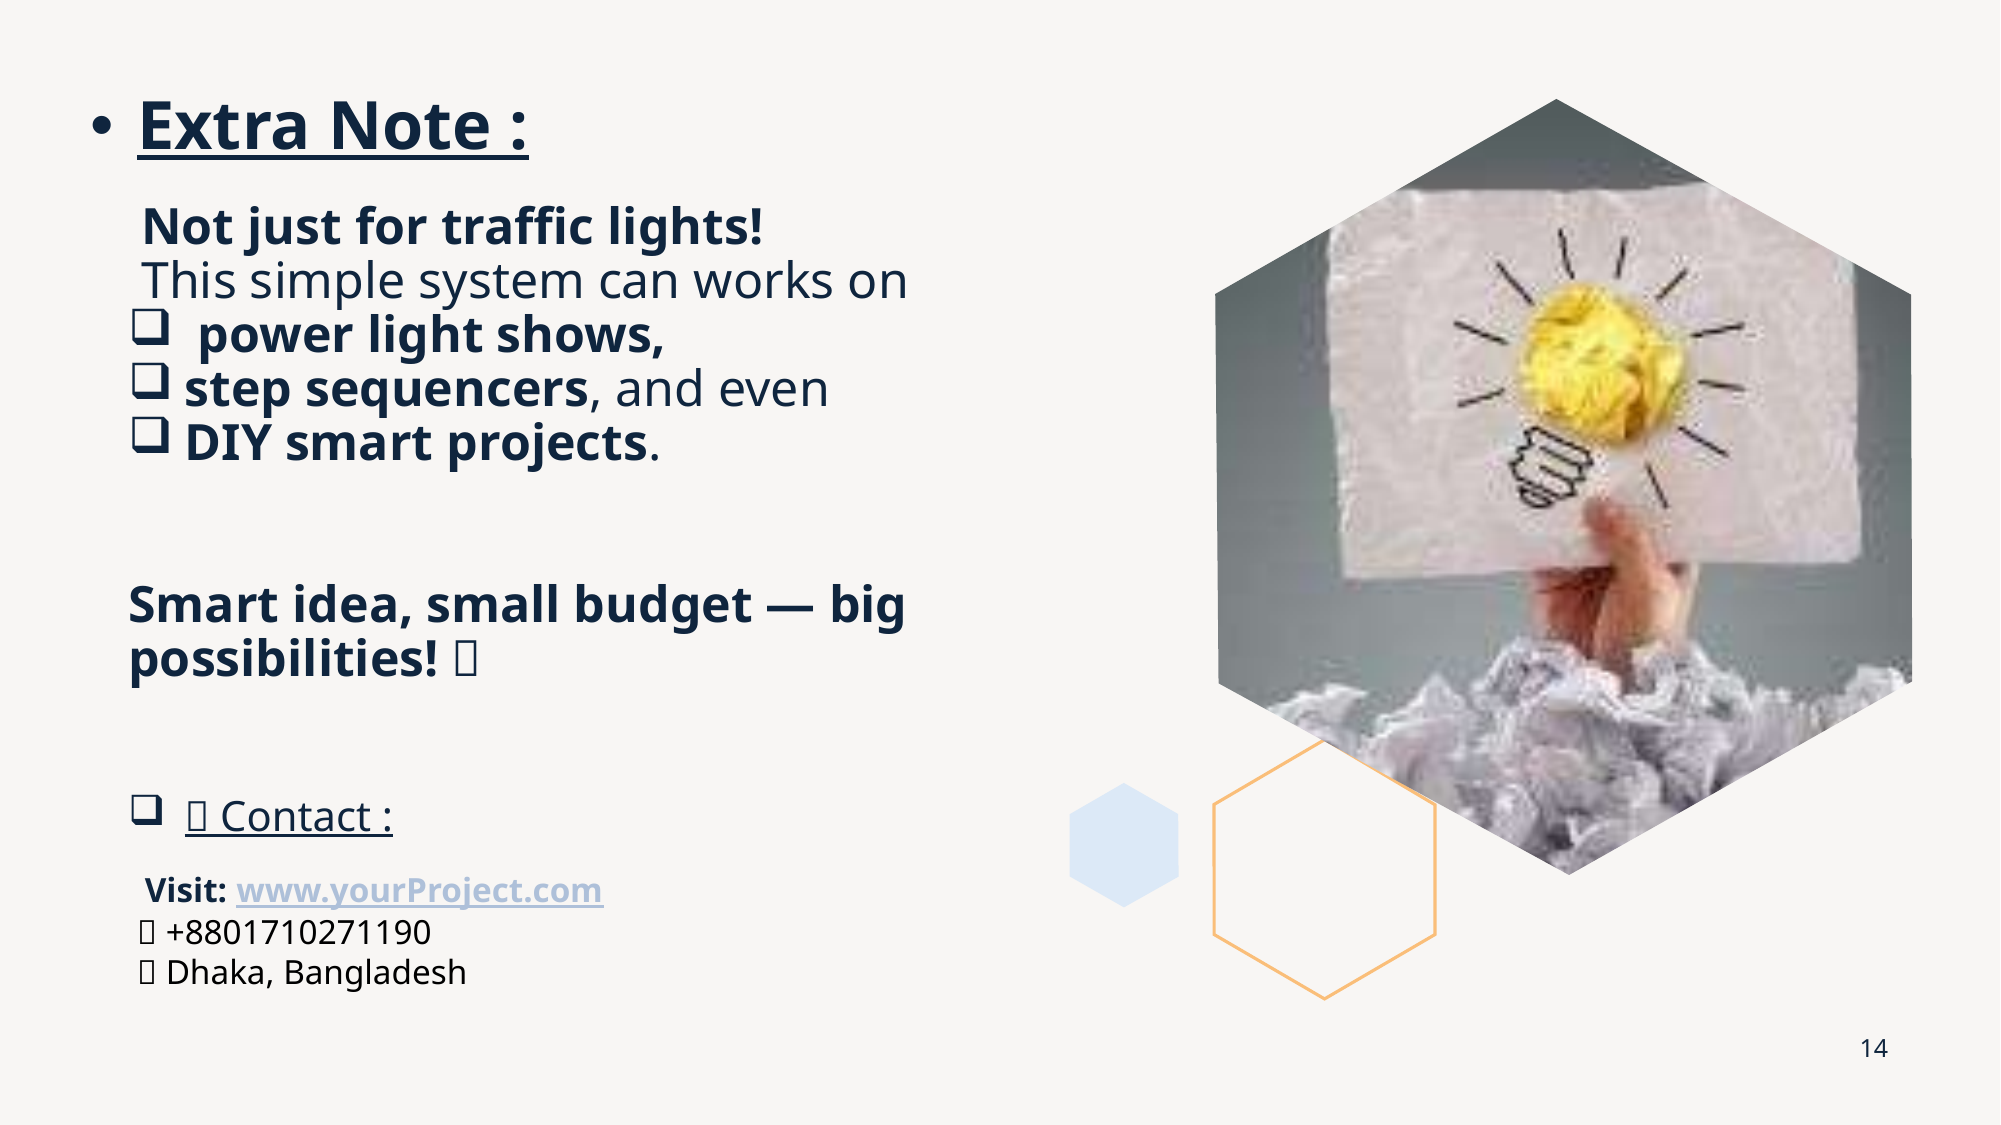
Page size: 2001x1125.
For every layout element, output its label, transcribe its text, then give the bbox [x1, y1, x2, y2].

picture [1215, 98, 1913, 875]
slide_number 14 [1836, 1020, 1912, 1080]
title Extra Note : [75, 84, 1687, 303]
list Not just for traffic lights! This simple system can works on power light shows, step sequencers, and even DIY smart projects. Smart idea, small budget — big possibilities! 💡 📞 Contact : Visit: www.yourProject.com 📞 +8801710271190 📍 Dhaka, Bangladesh [113, 303, 1174, 997]
